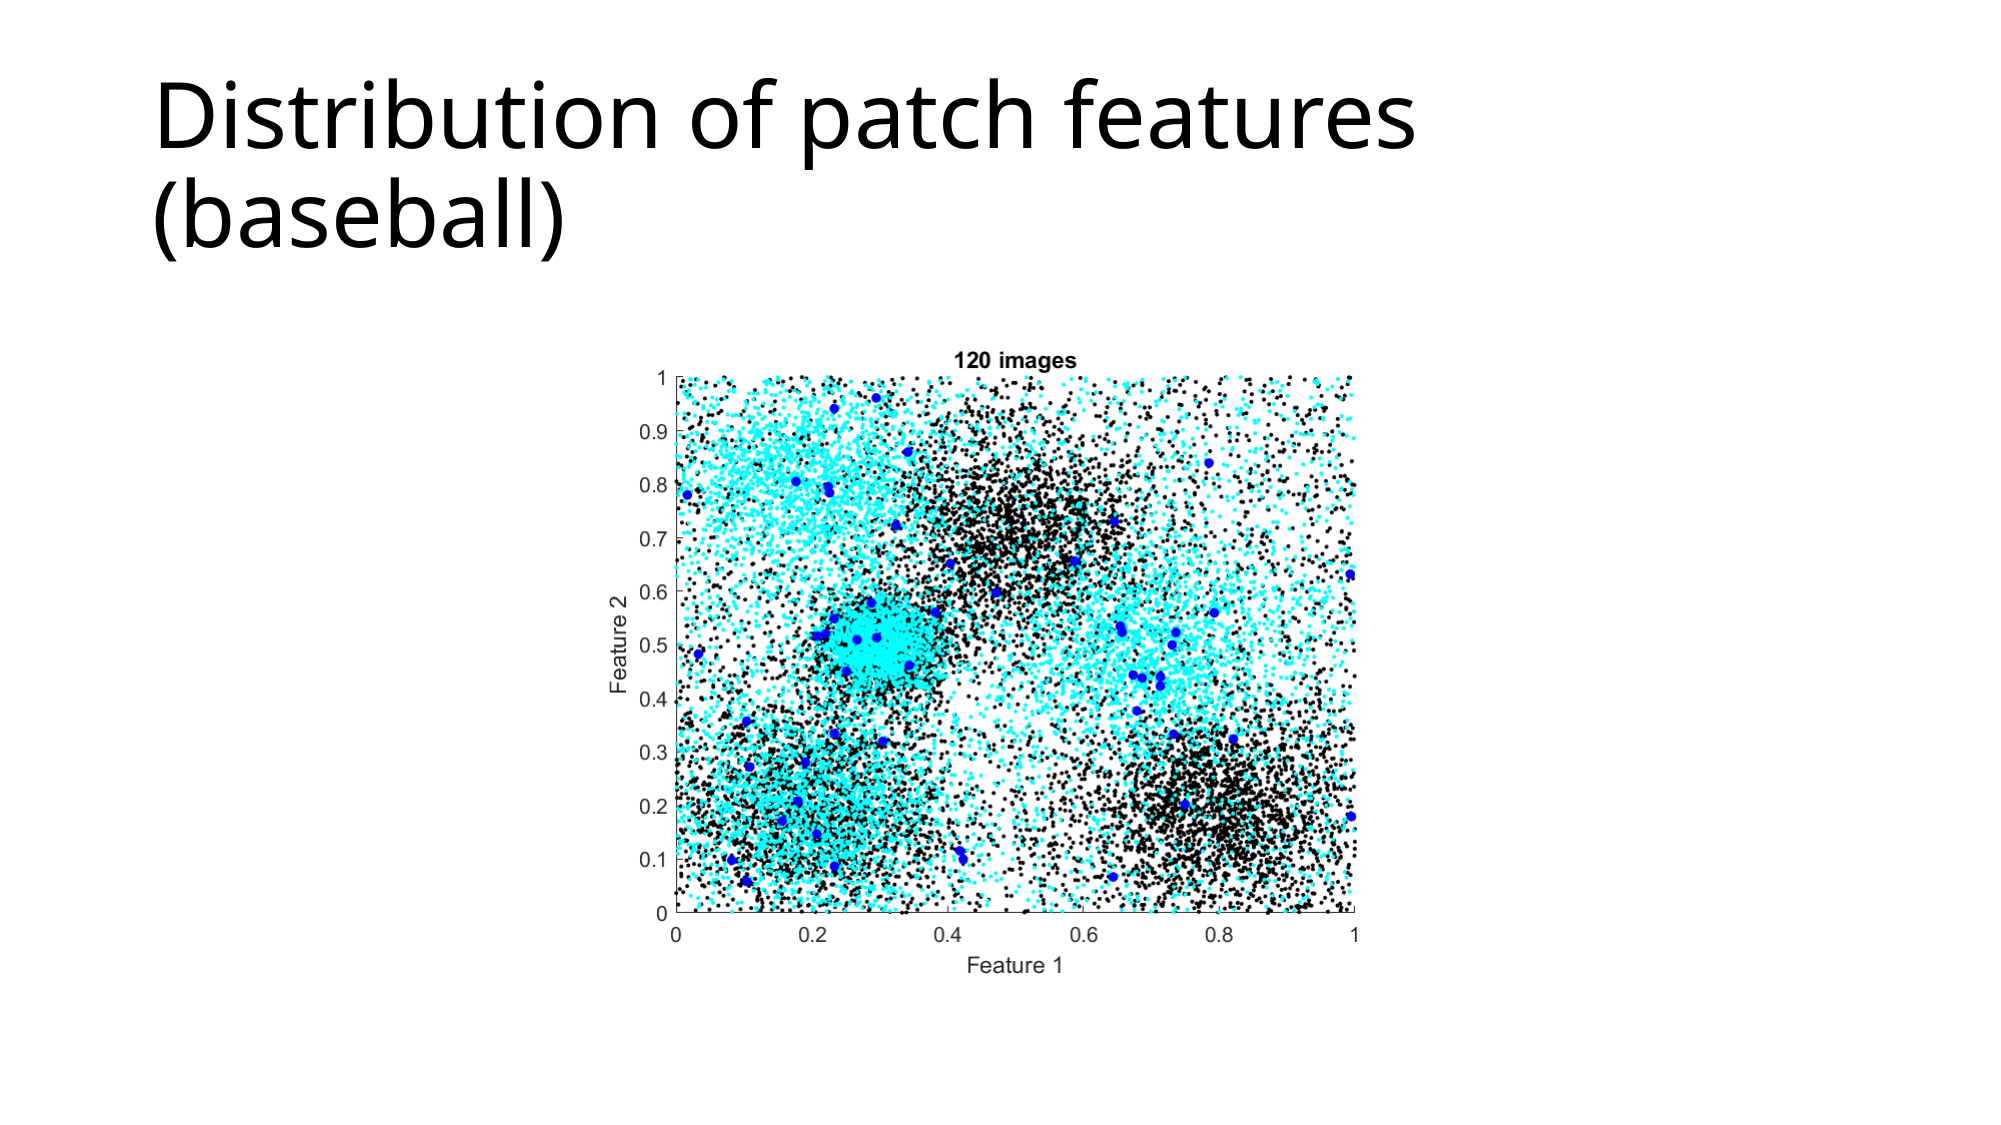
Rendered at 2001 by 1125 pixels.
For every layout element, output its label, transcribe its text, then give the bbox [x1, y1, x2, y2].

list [562, 328, 1438, 985]
title Distribution of patch features (baseball) [137, 59, 1863, 278]
